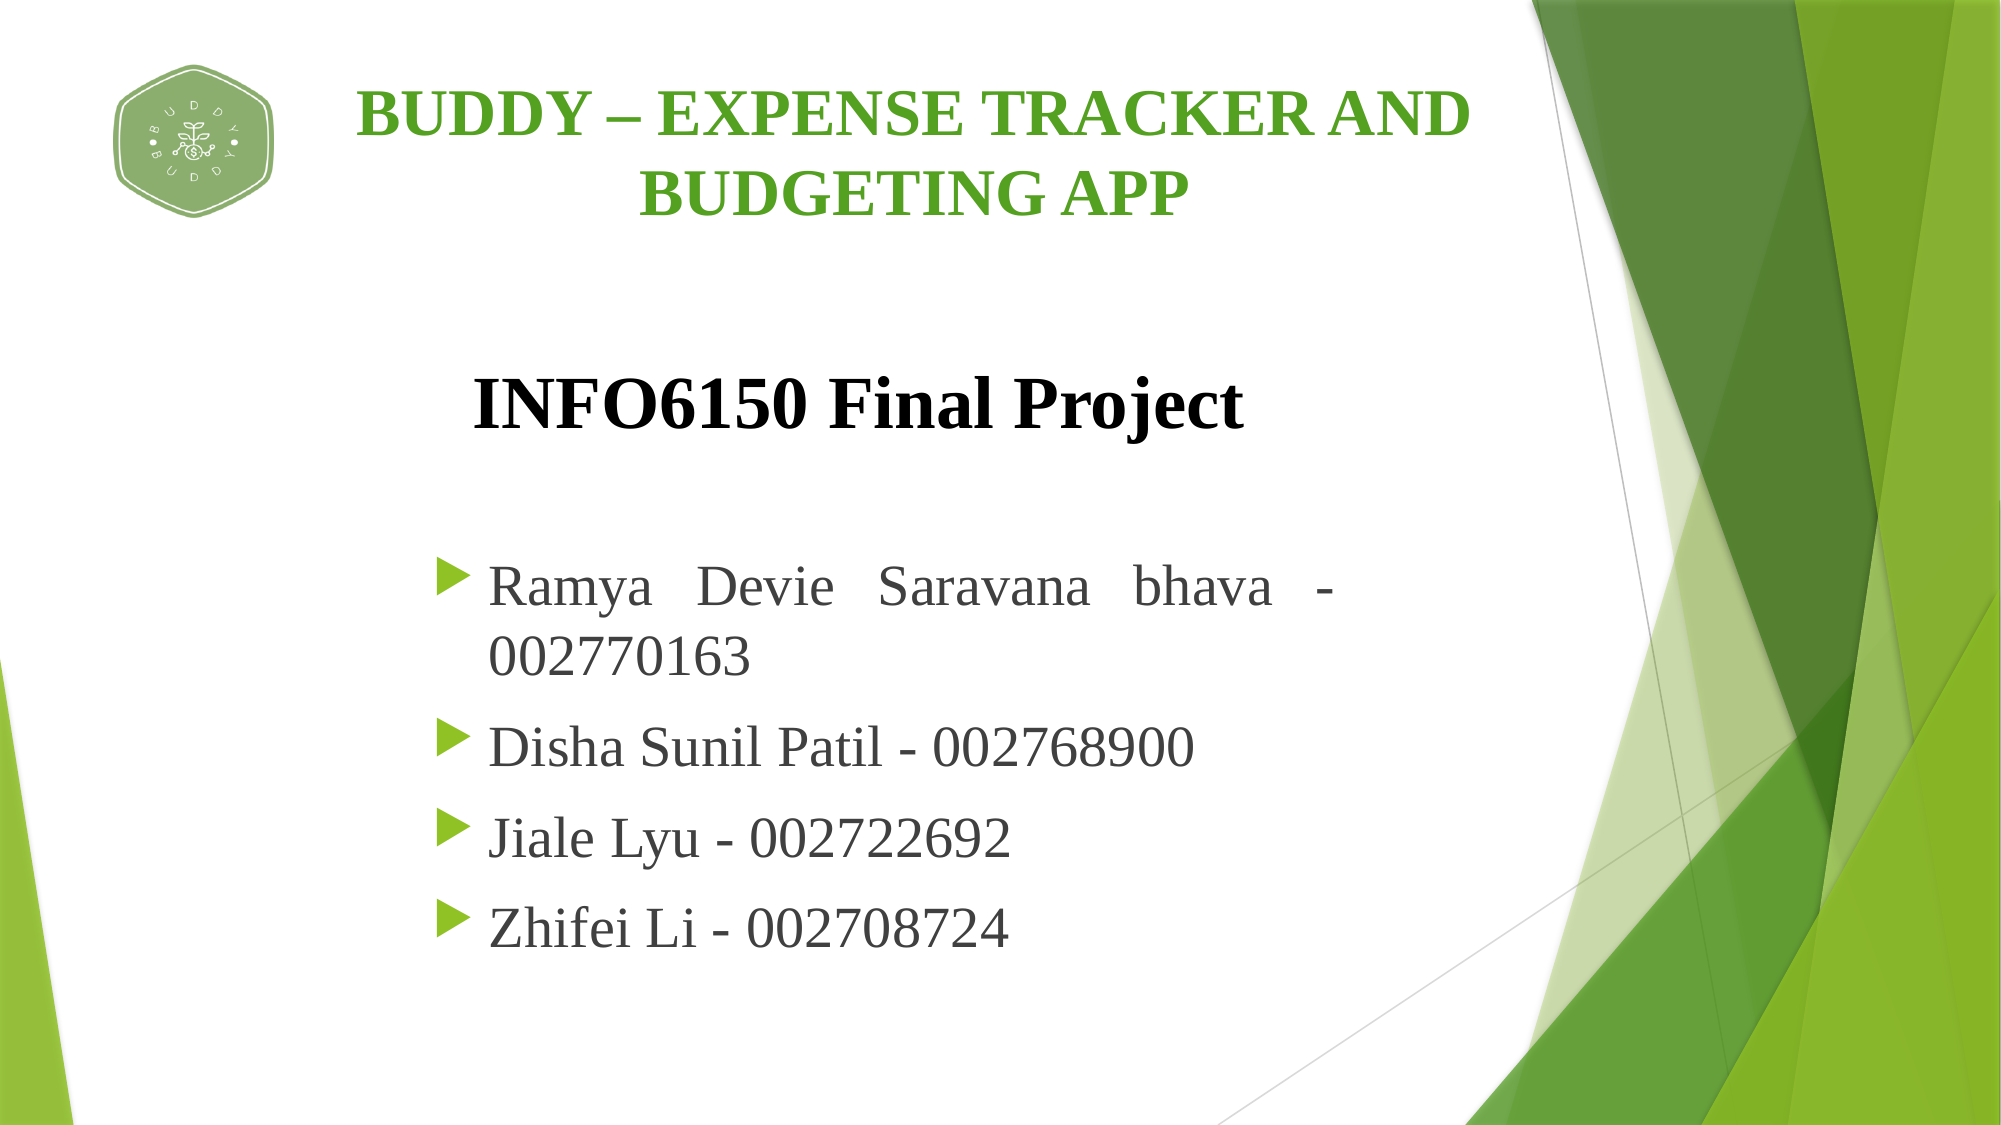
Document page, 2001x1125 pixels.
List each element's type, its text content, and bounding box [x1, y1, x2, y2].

title BUDDY – EXPENSE TRACKER AND BUDGETING APP [209, 61, 1620, 278]
list Ramya Devie Saravana bhava - 002770163 Disha Sunil Patil - 002768900 Jiale Lyu - 002722692 Zhifei Li - 002708724 [417, 539, 1350, 1000]
picture [112, 60, 274, 222]
text_box INFO6150 Final Project [322, 345, 1396, 472]
